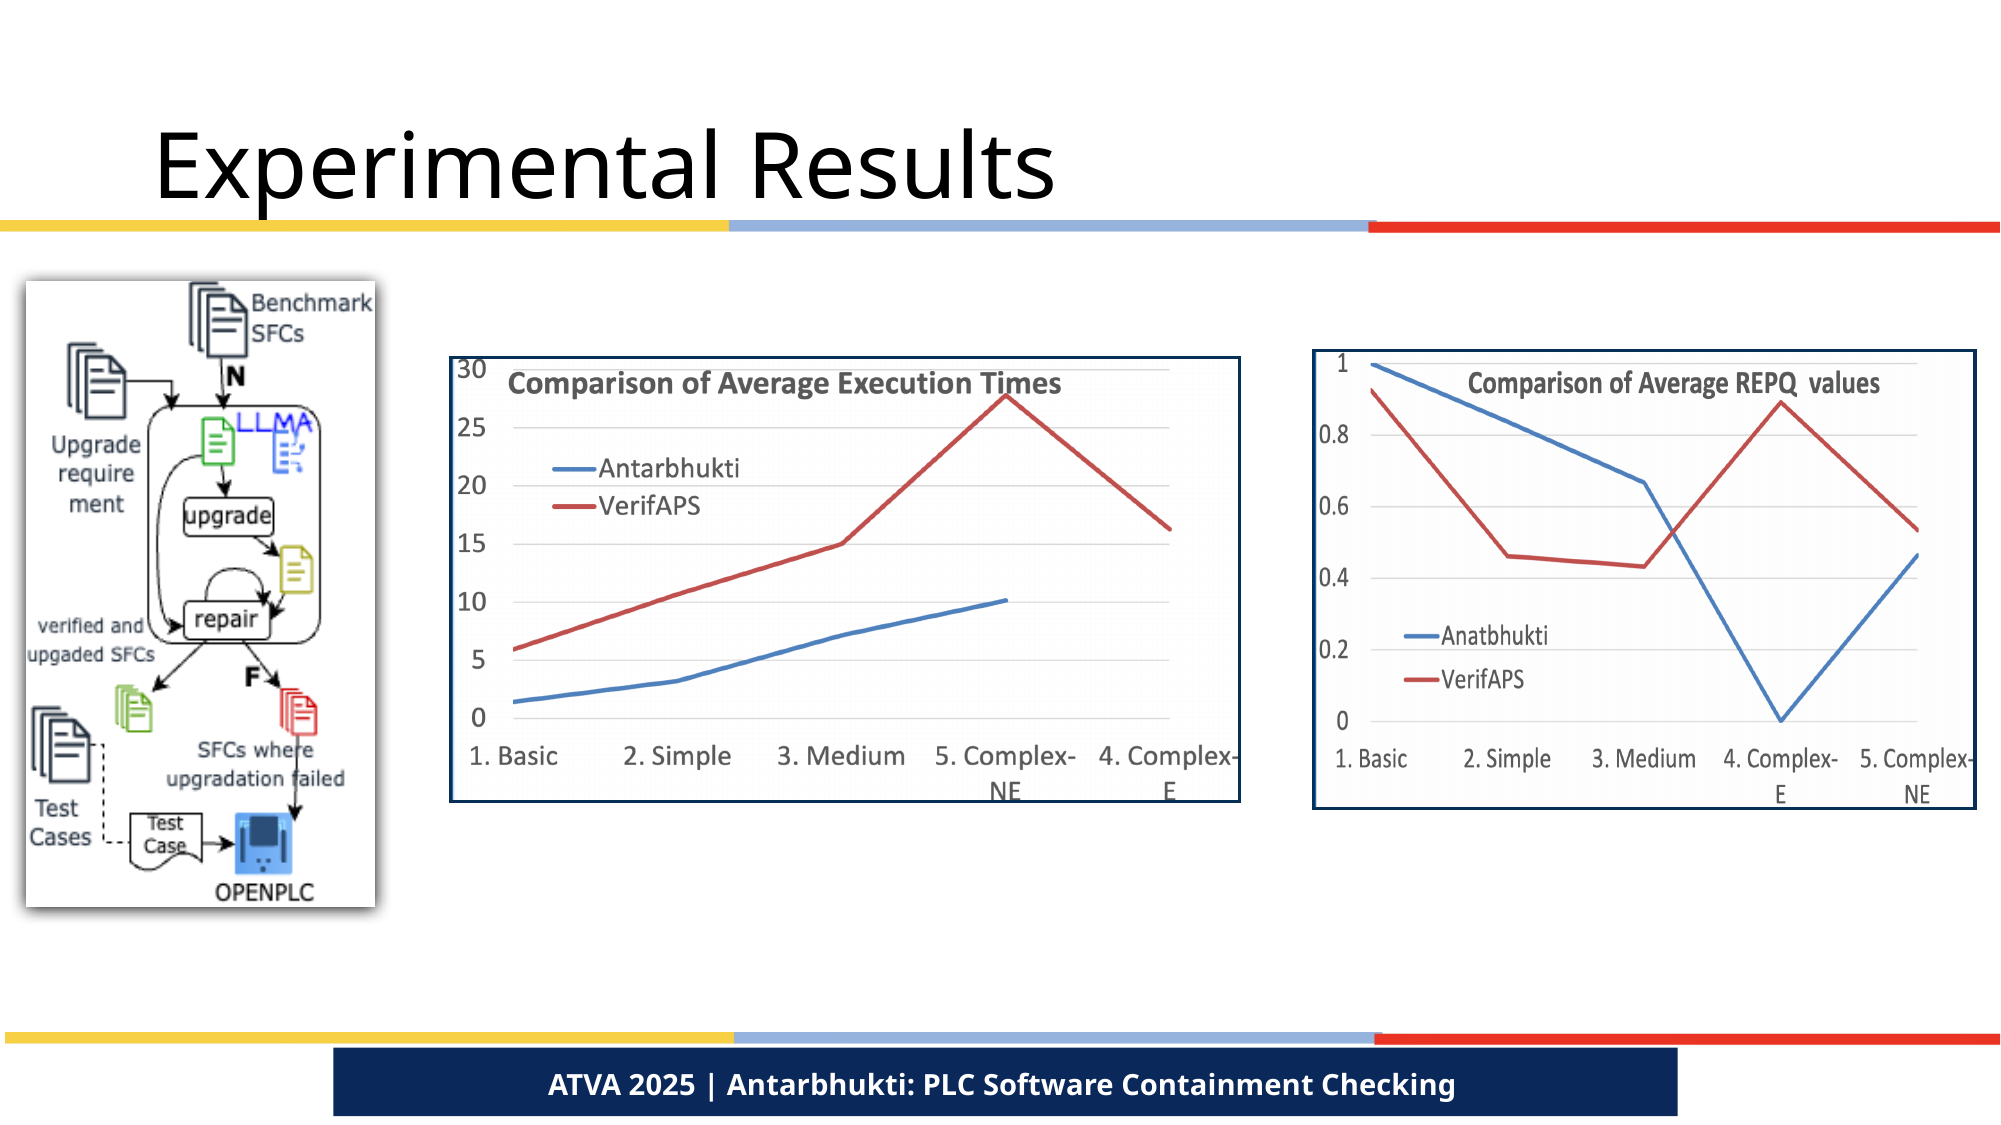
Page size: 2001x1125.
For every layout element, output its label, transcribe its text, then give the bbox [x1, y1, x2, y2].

picture [0, 220, 137, 234]
picture [1314, 351, 1974, 808]
picture [451, 358, 1239, 801]
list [25, 281, 376, 907]
picture [5, 1032, 2001, 1046]
picture [1863, 220, 2000, 234]
title Experimental Results [137, 59, 1863, 278]
